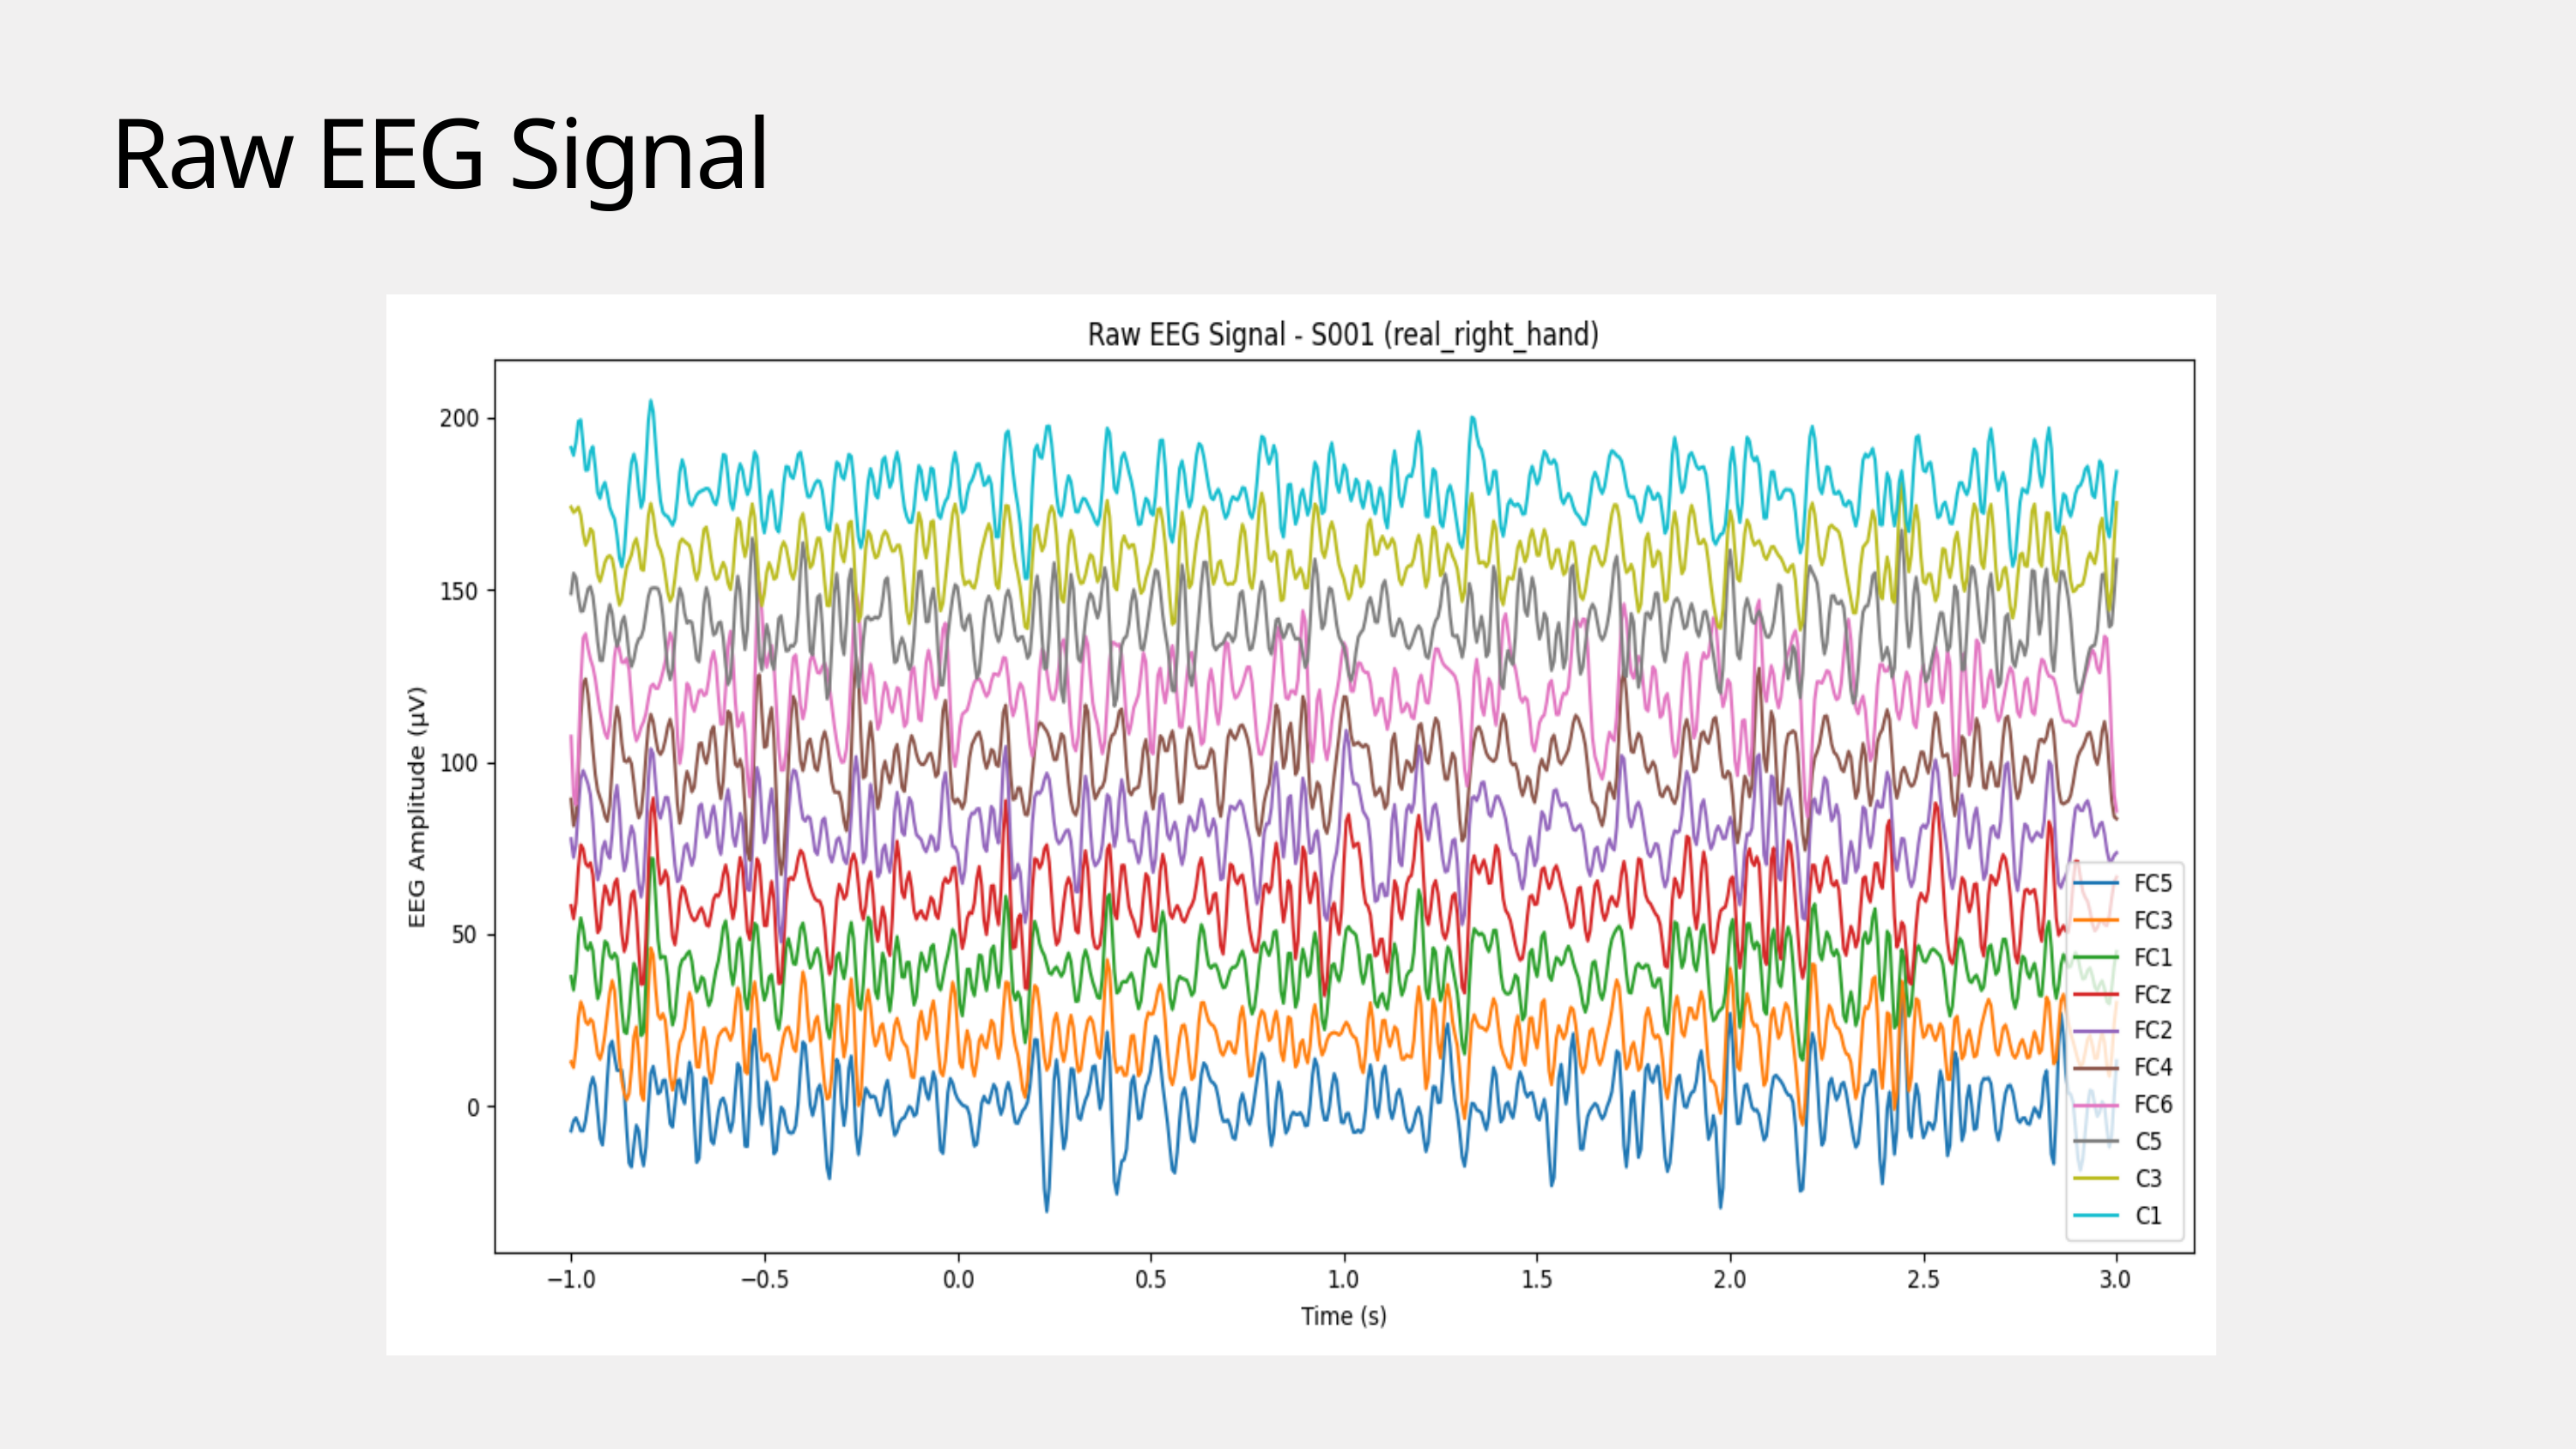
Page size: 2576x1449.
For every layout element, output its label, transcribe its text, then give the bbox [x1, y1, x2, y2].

text_box [386, 294, 2217, 1355]
text_box Raw EEG Signal [110, 72, 887, 209]
